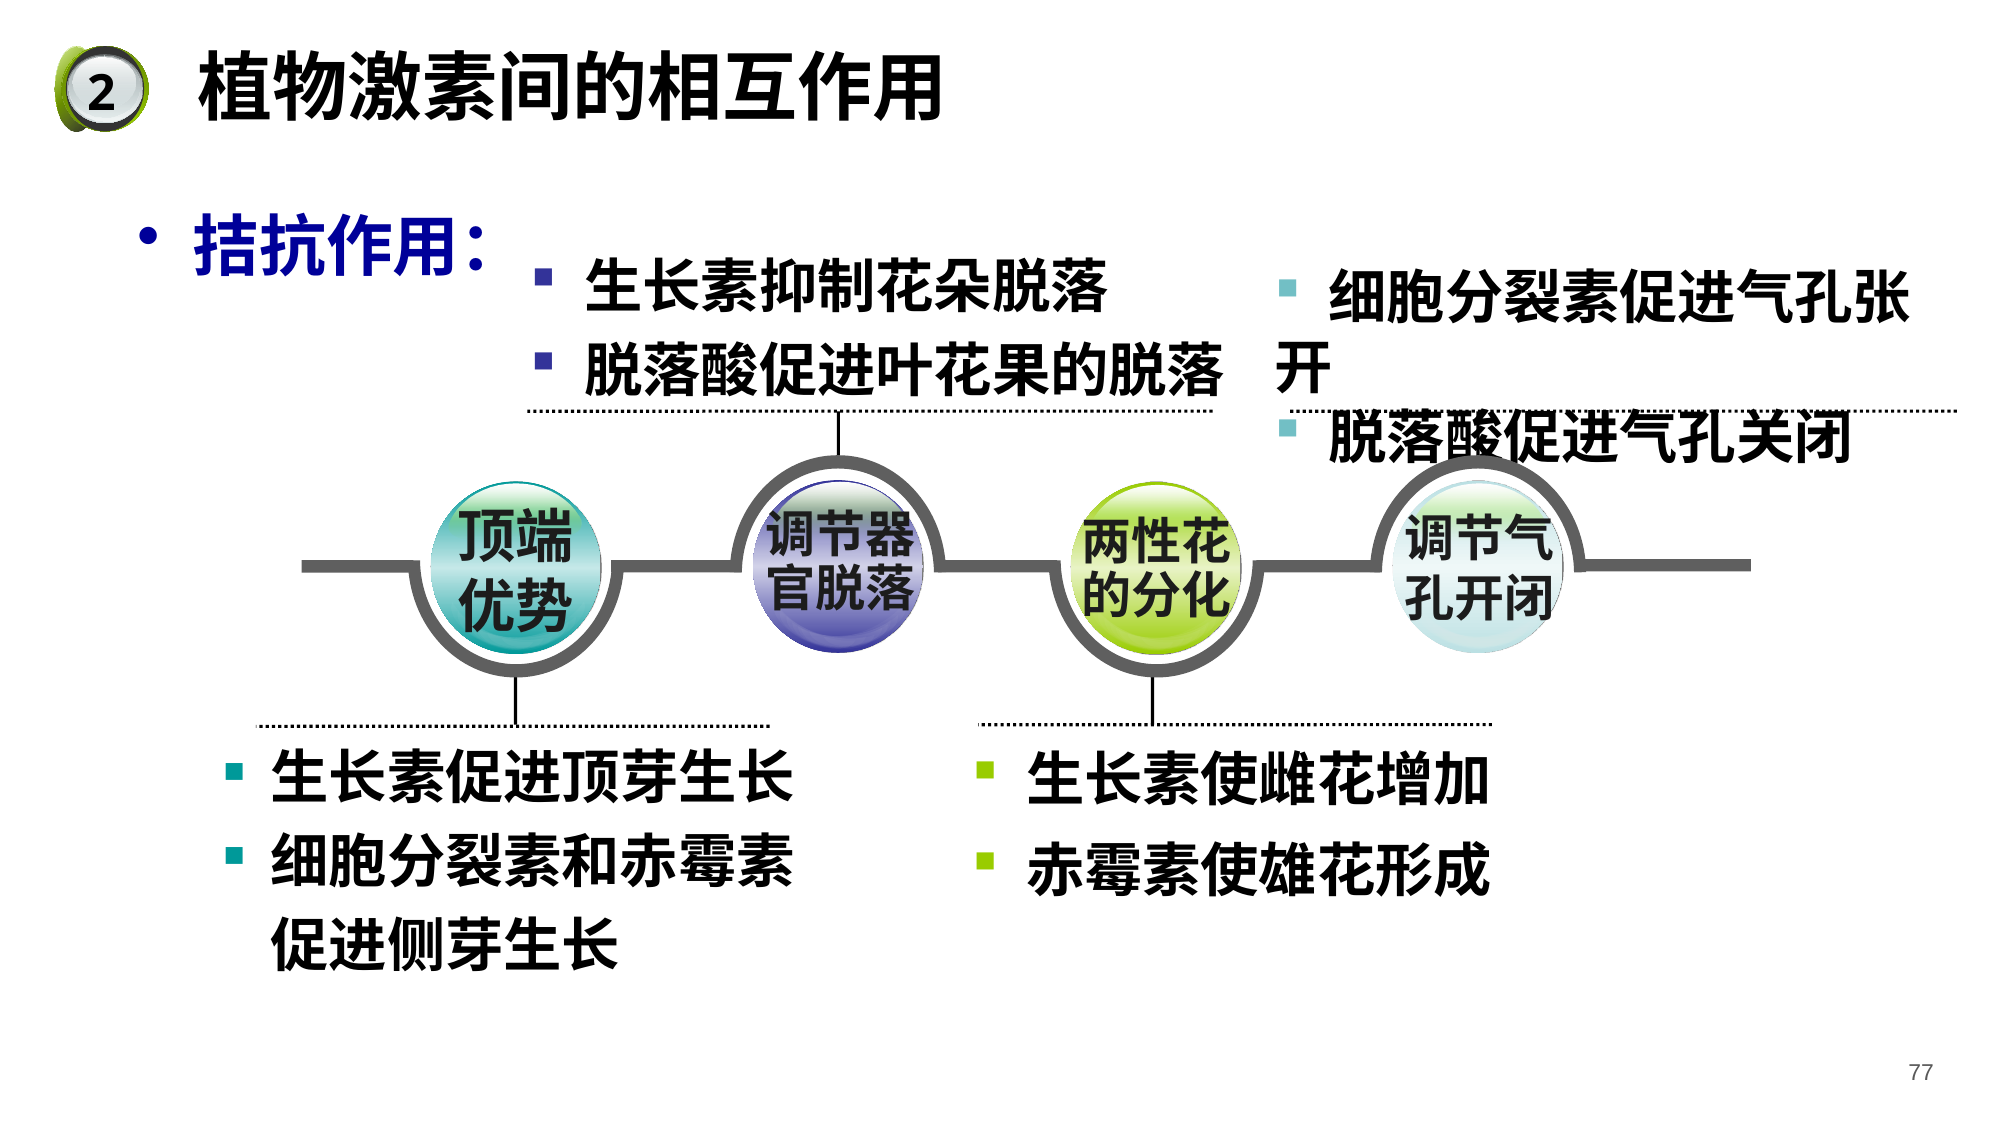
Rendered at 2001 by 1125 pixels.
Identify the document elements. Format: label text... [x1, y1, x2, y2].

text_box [301, 440, 1752, 693]
text_box 生长素抑制花朵脱落 脱落酸促进叶花果的脱落 [515, 227, 1244, 411]
text_box 生长素促进顶芽生长 细胞分裂素和赤霉素促进侧芽生长 [208, 718, 866, 986]
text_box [54, 45, 149, 132]
text_box 生长素使雌花增加 赤霉素使雄花形成 [957, 714, 1556, 911]
text_box 细胞分裂素促进气孔张开 脱落酸促进气孔关闭 [1259, 253, 1983, 478]
slide_number 77 [1850, 1049, 1950, 1116]
text_box 拮抗作用： [123, 196, 572, 291]
text_box 植物激素间的相互作用 [182, 32, 1983, 163]
